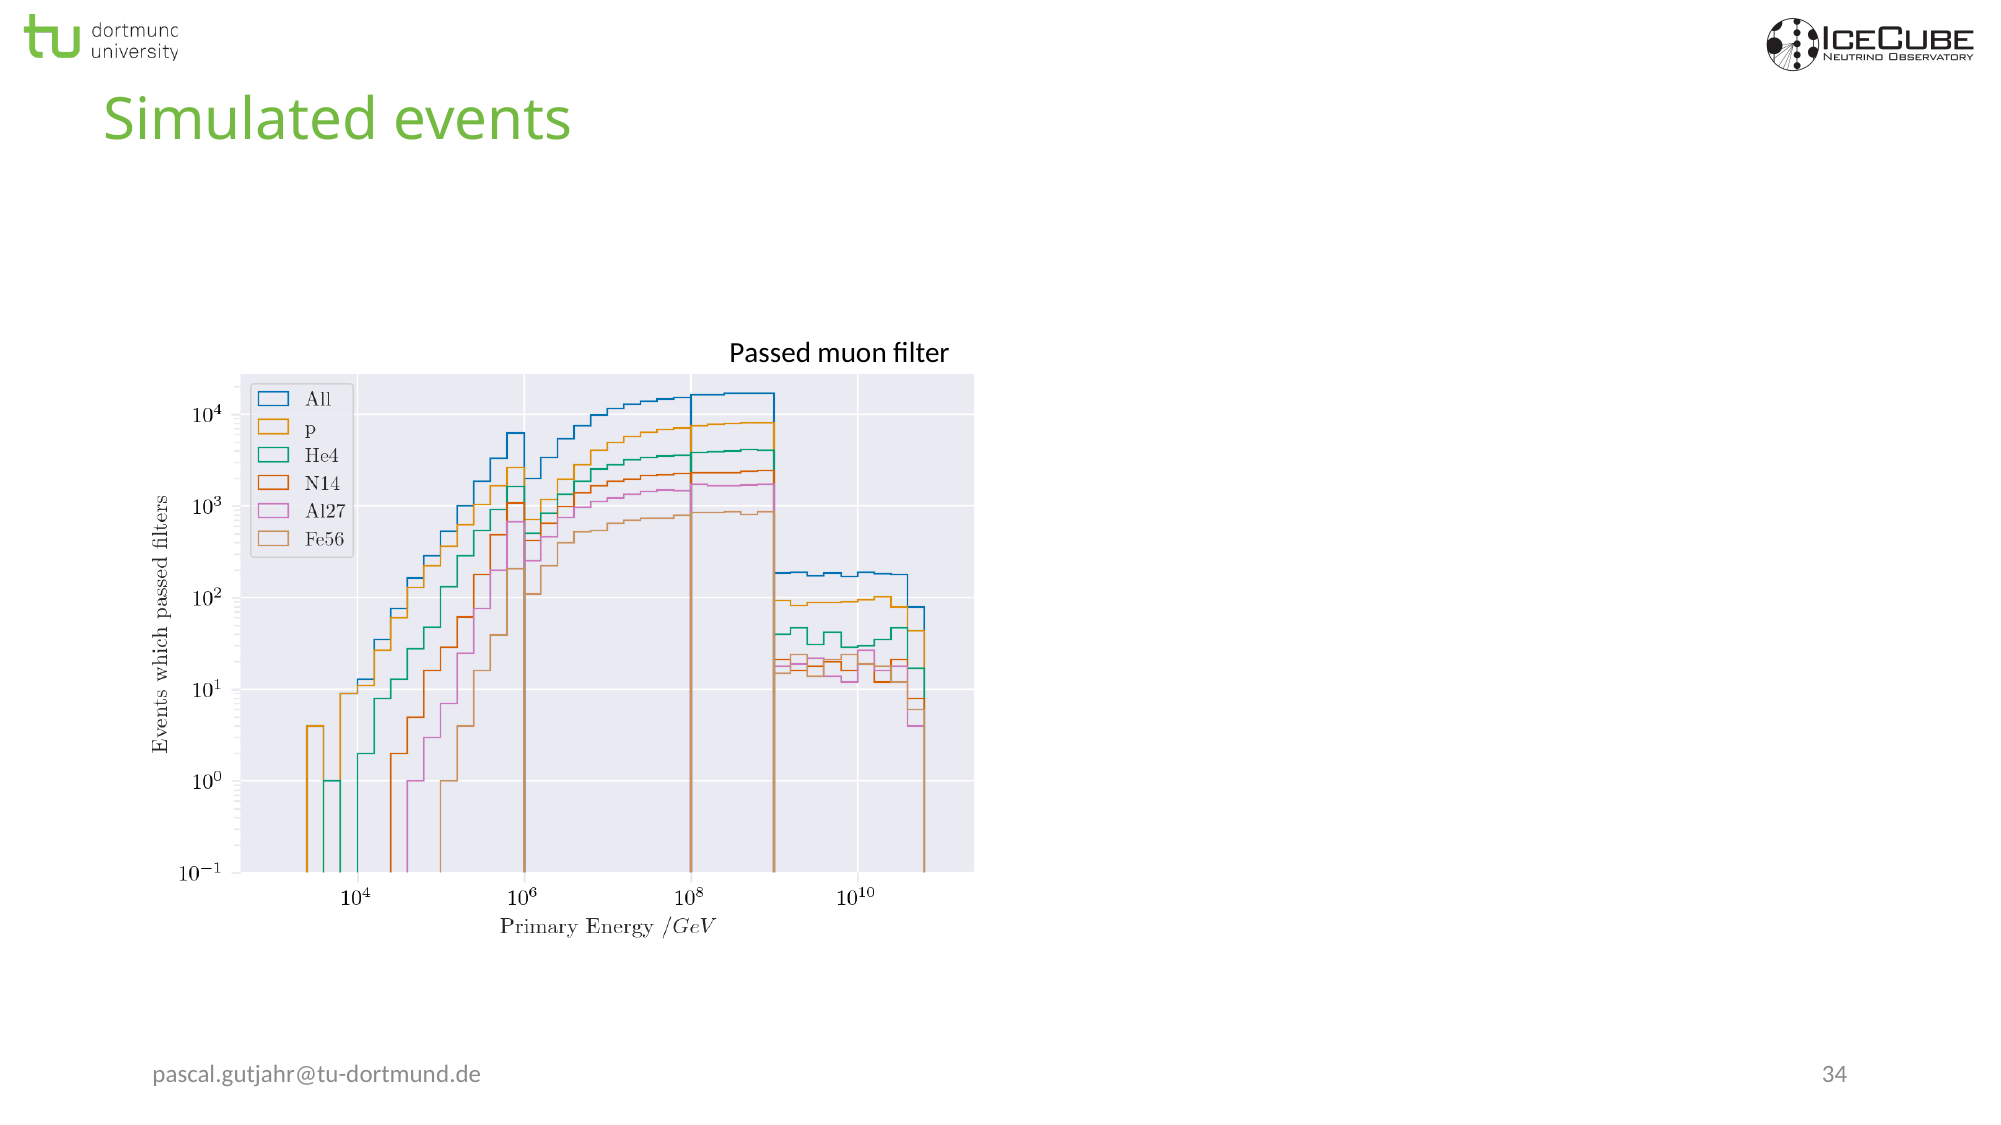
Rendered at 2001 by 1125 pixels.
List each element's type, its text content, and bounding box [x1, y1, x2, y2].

title Simulated events [88, 59, 1977, 182]
text_box Passed muon filter [714, 326, 1117, 376]
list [137, 359, 988, 954]
slide_number 34 [1412, 1042, 1863, 1103]
slide_number pascal.gutjahr@tu-dortmund.de [137, 1042, 588, 1103]
